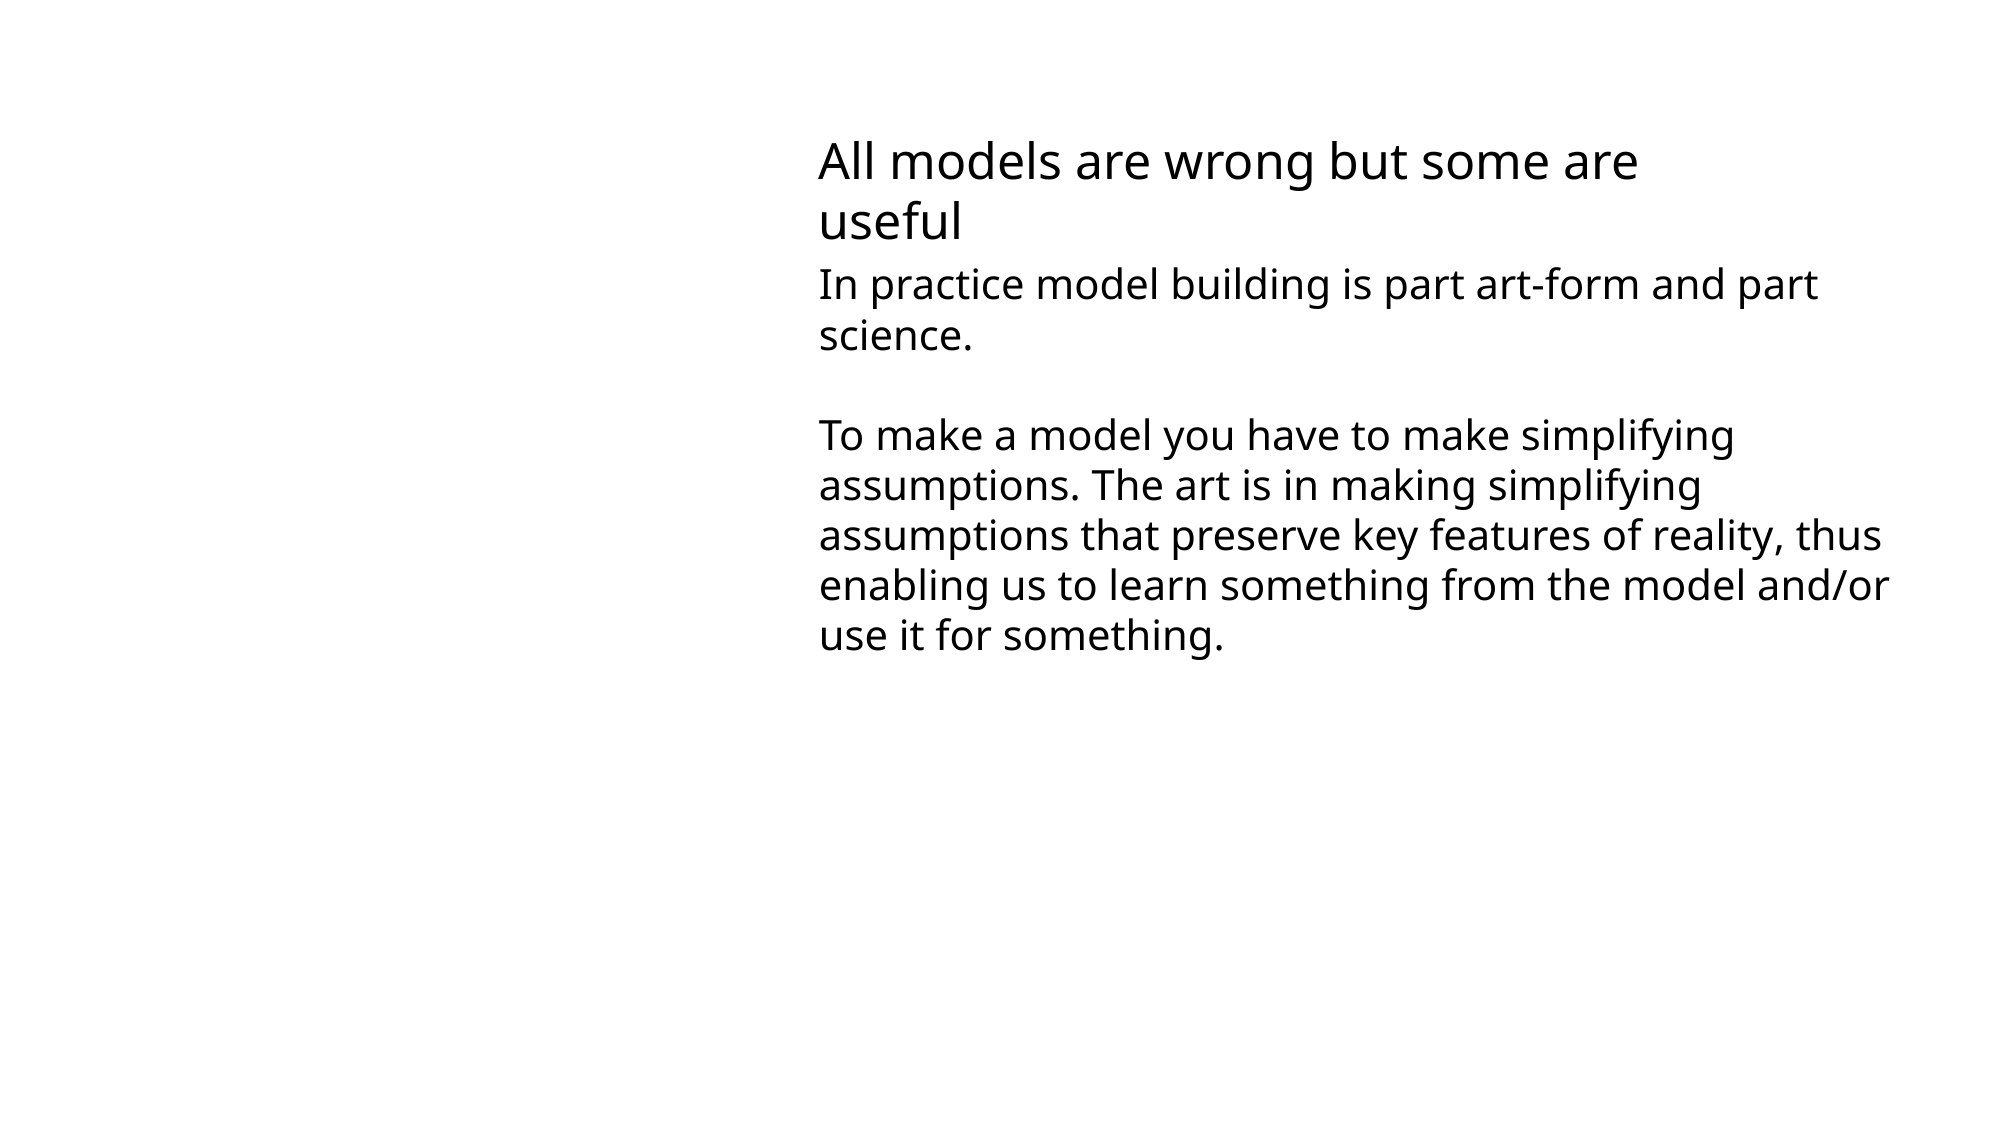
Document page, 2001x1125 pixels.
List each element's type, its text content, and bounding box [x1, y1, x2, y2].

text_box All models are wrong but some are useful [804, 122, 1805, 250]
text_box In practice model building is part art-form and part science. To make a model you have to make simplifying assumptions. The art is in making simplifying assumptions that preserve key features of reality, thus enabling us to learn something from the model and/or use it for something. [804, 250, 1977, 716]
